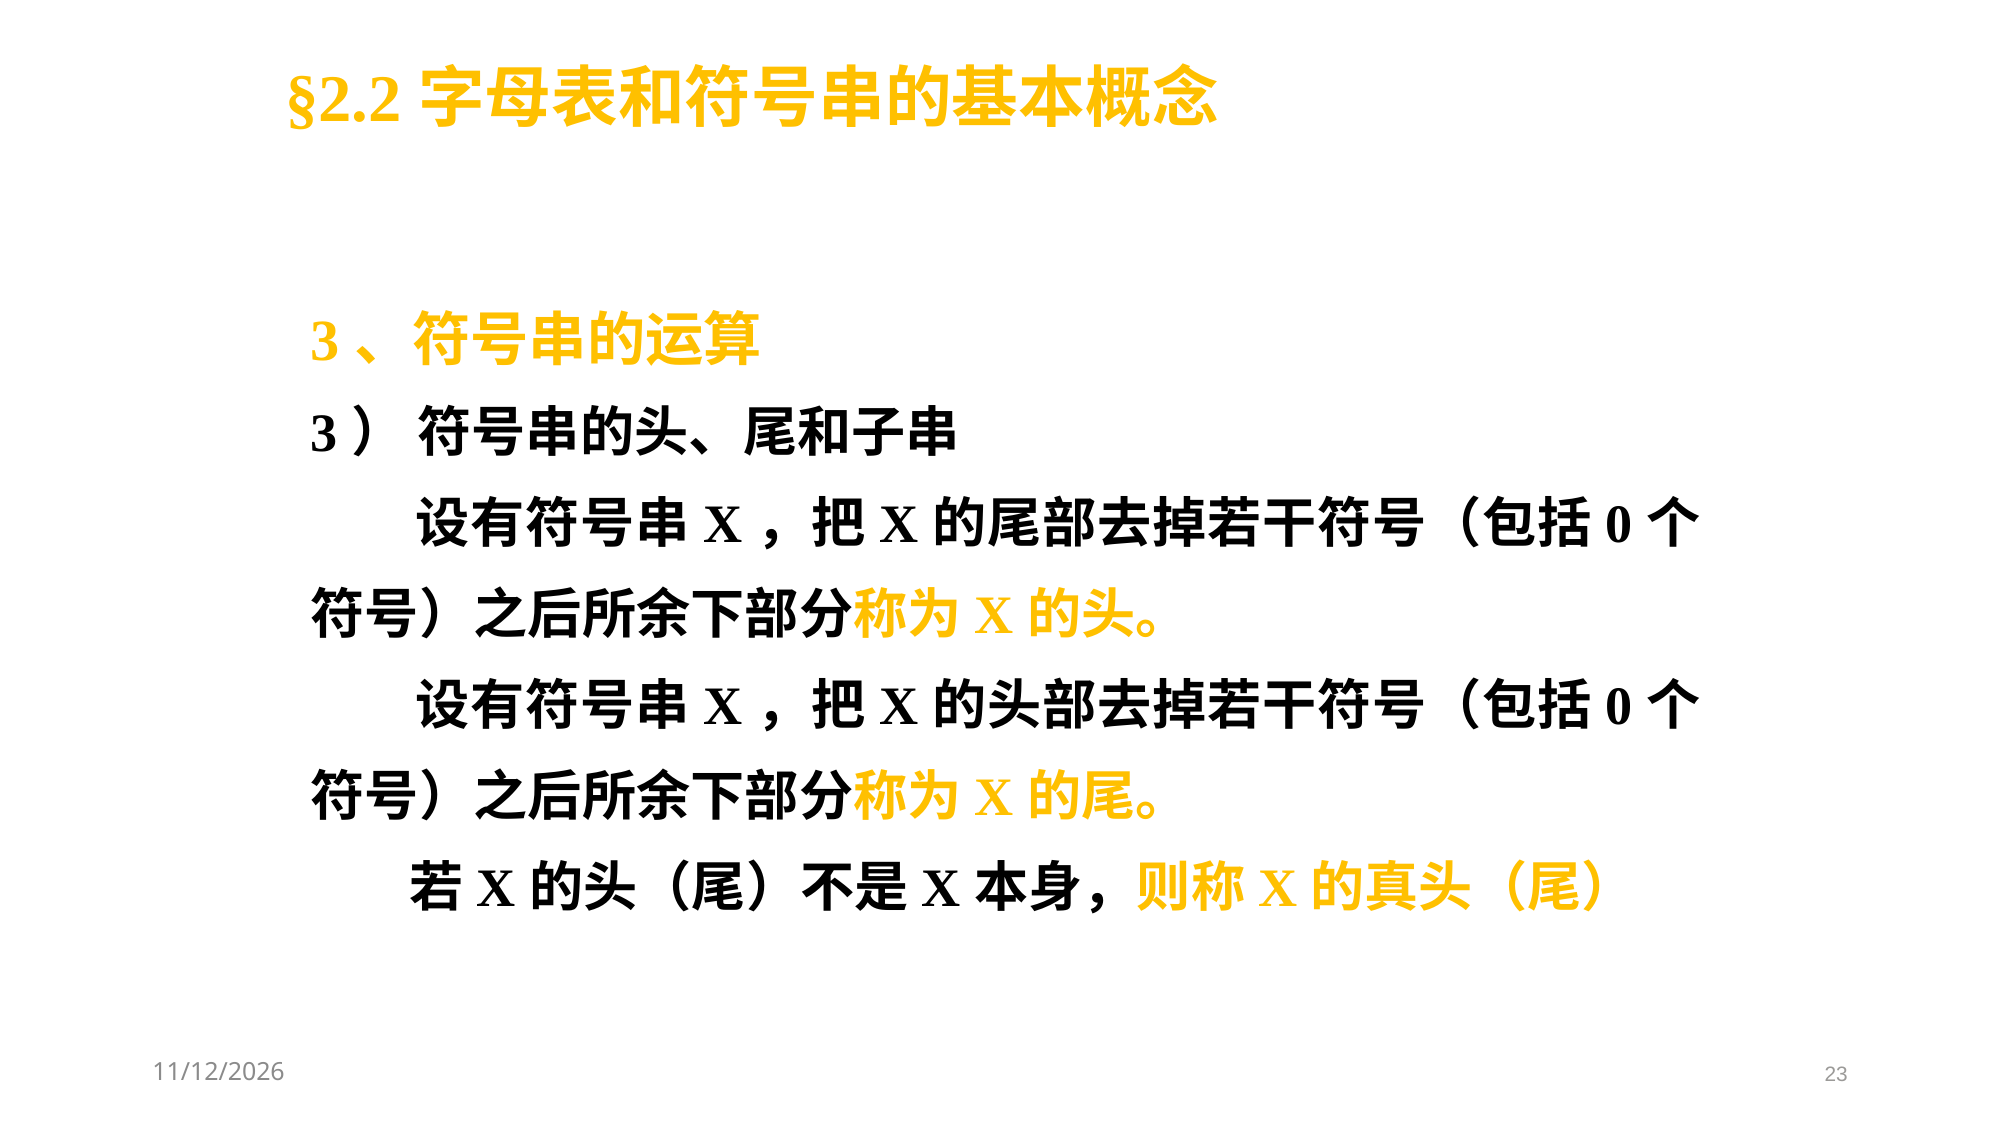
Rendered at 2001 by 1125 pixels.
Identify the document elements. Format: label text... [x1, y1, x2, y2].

text_box 3、符号串的运算 3） 符号串的头、尾和子串 设有符号串X，把X的尾部去掉若干符号（包括0个符号）之后所余下部分称为X的头。 设有符号串X，把X的头部去掉若干符号（包括0个符号）之后所余下部分称为X的尾。 若X的头（尾）不是X本身，则称X的真头（尾） [296, 266, 1716, 925]
slide_number 23 [1412, 1042, 1863, 1103]
text_box §2.2字母表和符号串的基本概念 [264, 31, 1715, 281]
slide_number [137, 1042, 588, 1103]
